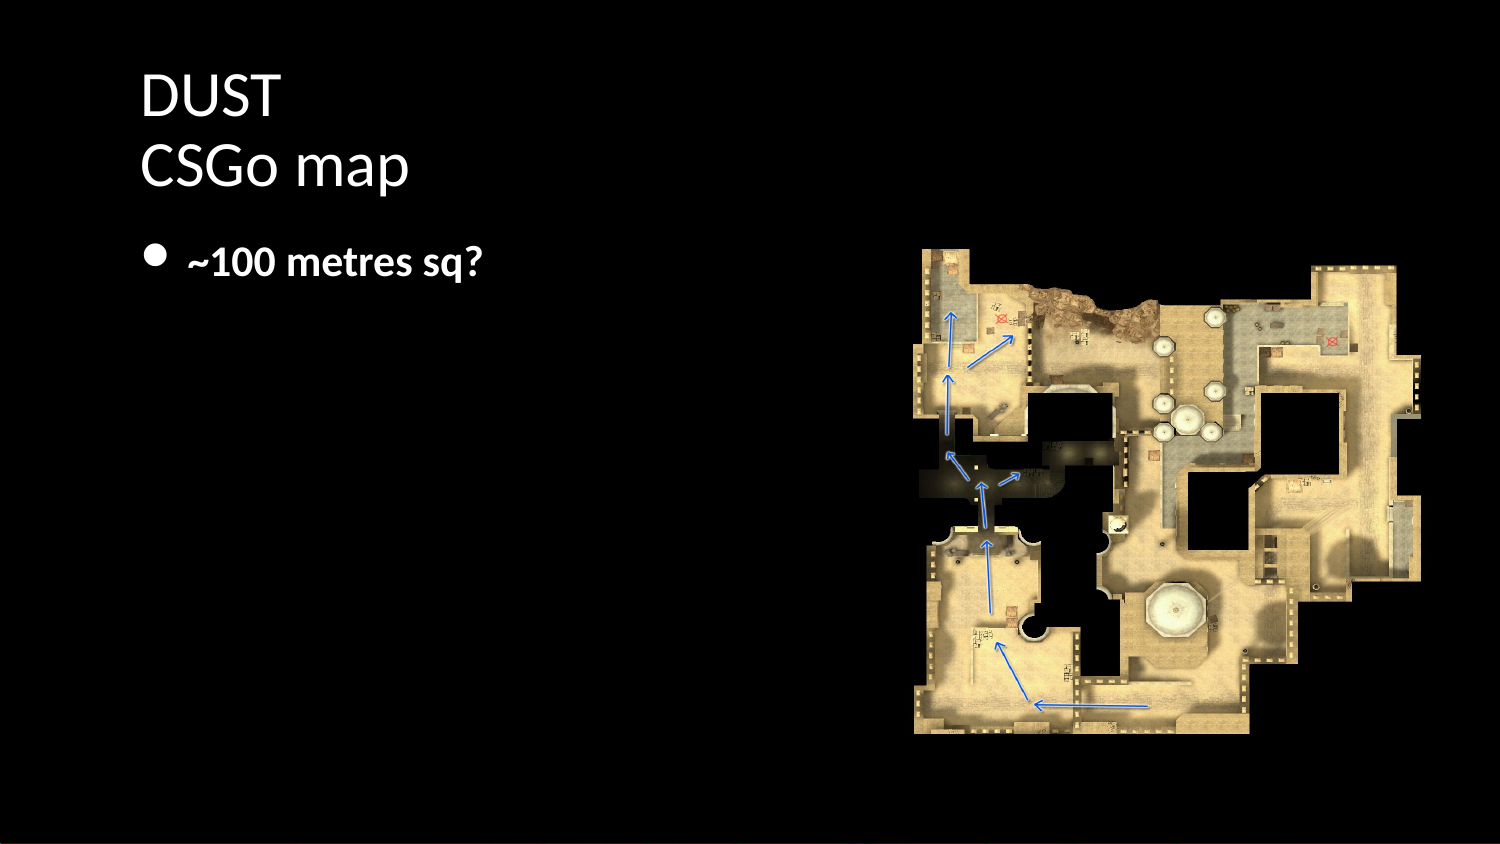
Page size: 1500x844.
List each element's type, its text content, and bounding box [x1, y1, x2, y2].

title DUST CSGo map [131, 56, 1369, 151]
picture [890, 237, 1446, 738]
list ~100 metres sq? [131, 234, 1369, 760]
